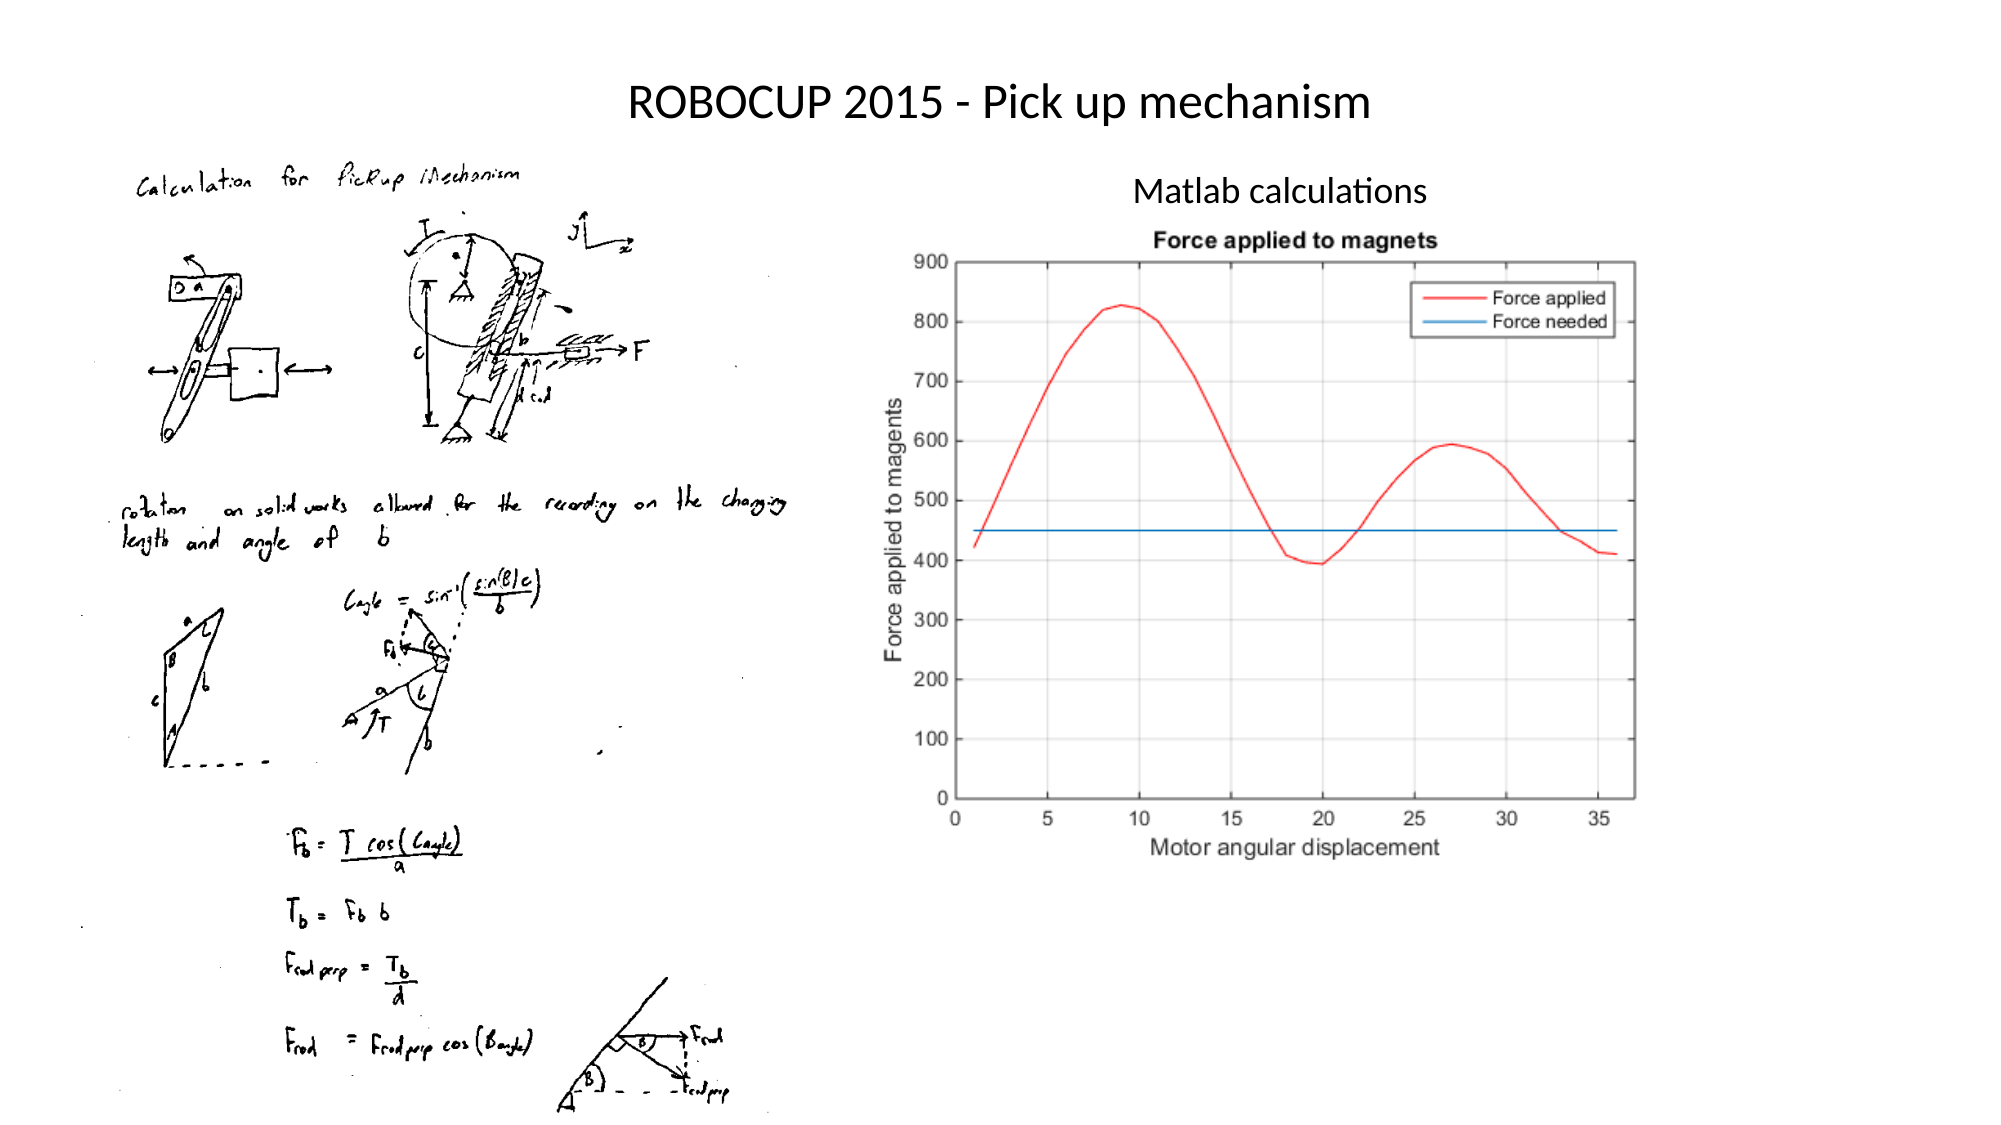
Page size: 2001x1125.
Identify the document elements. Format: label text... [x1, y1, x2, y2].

text_box ROBOCUP 2015 - Pick up mechanism [576, 60, 1424, 136]
picture [842, 214, 1718, 871]
text_box Matlab calculations [1117, 158, 1443, 214]
picture [81, 158, 792, 1125]
